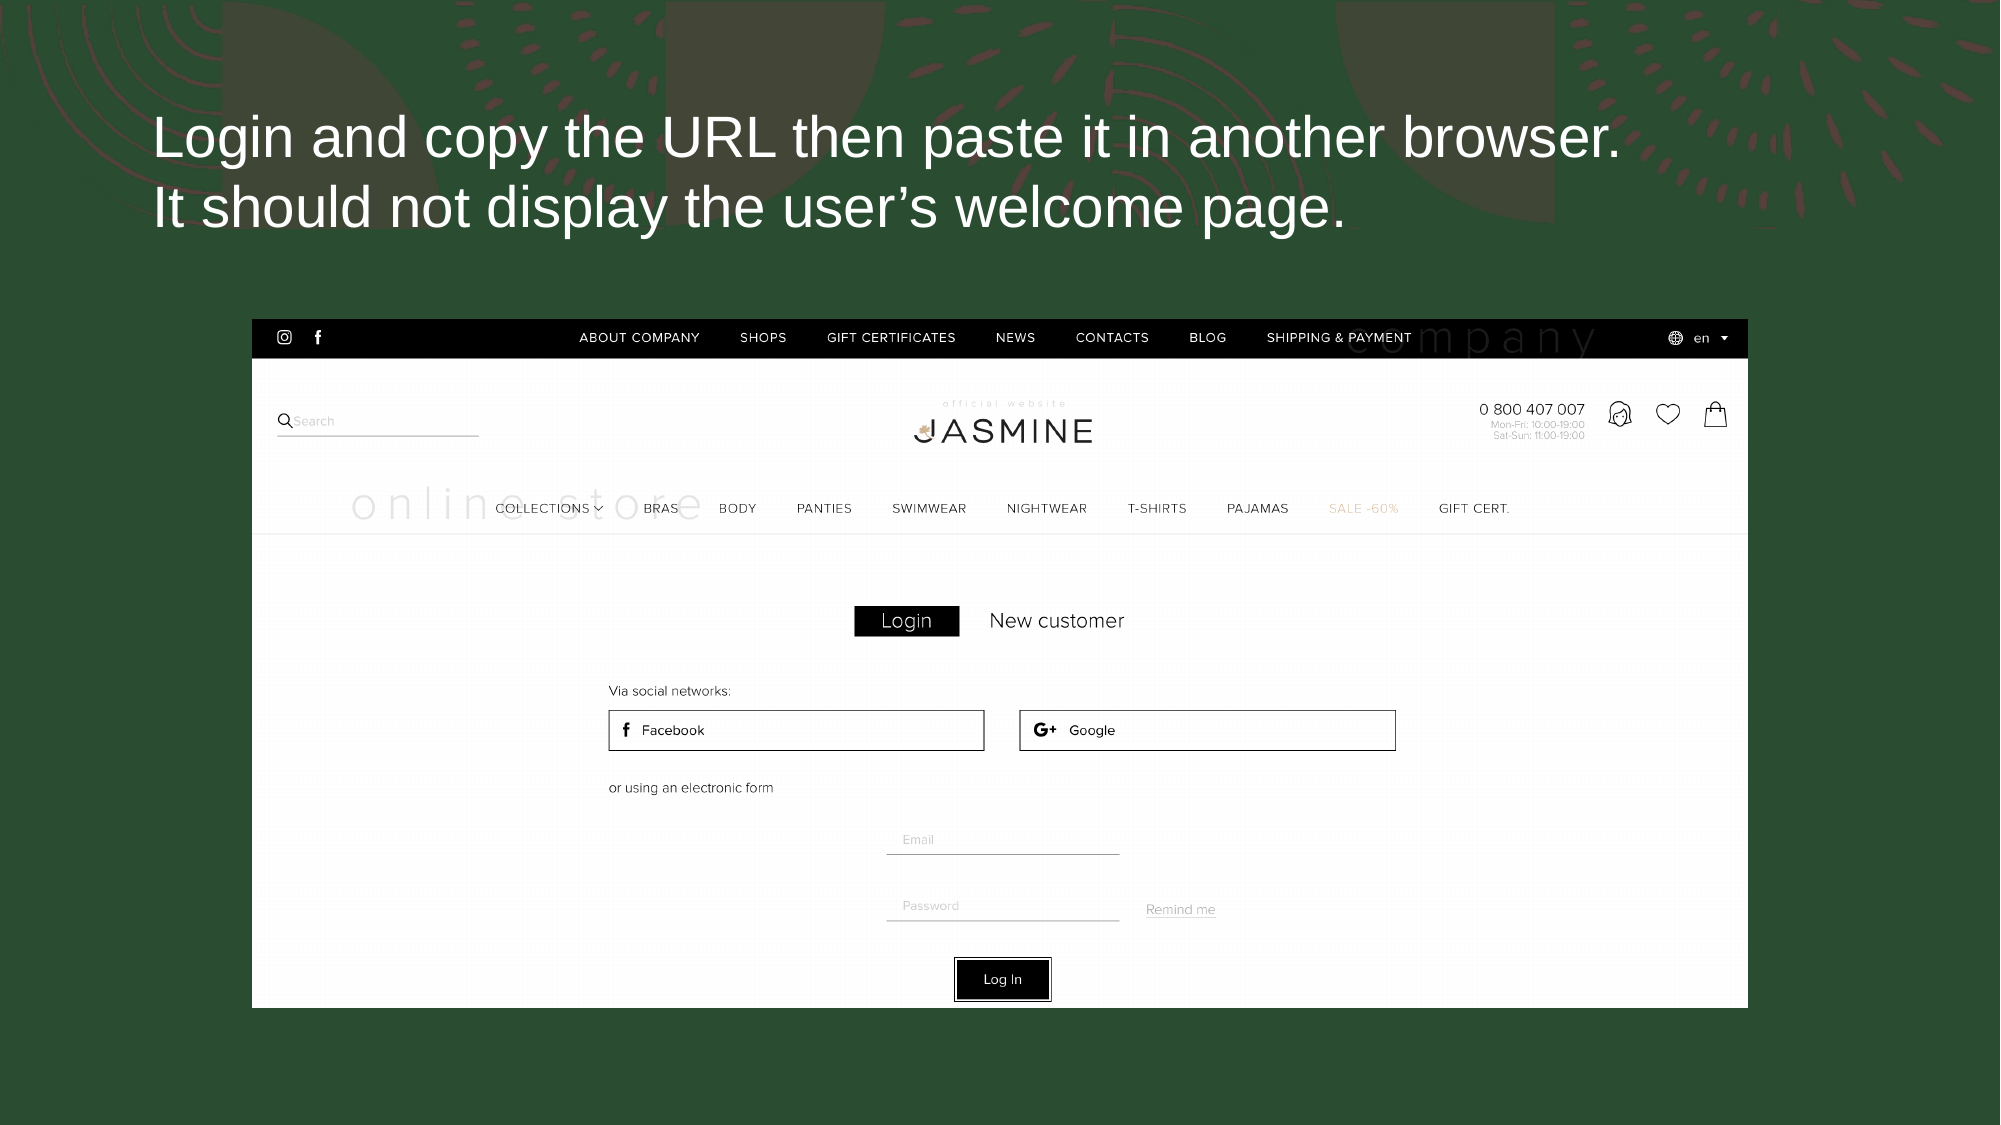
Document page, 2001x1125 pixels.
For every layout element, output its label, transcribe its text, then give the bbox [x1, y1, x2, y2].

title Login and copy the URL then paste it in another browser. It should not display the user’s welcome page. [137, 60, 1863, 278]
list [252, 319, 1748, 1009]
